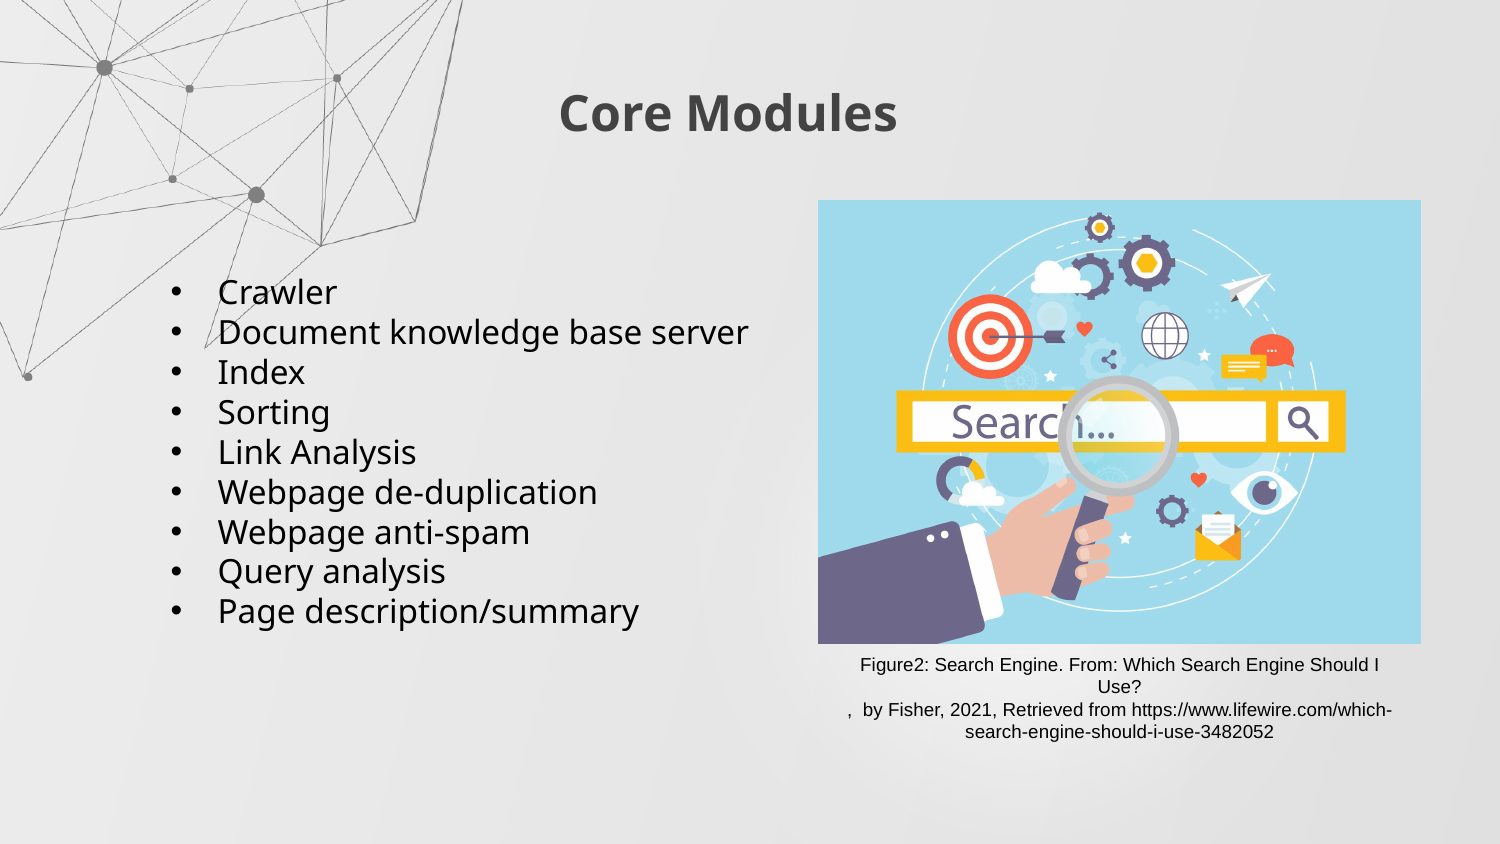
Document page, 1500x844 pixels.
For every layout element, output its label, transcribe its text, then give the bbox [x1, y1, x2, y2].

picture [0, 0, 1500, 844]
title Core Modules [300, 66, 1156, 157]
text_box Crawler Document knowledge base server Index Sorting Link Analysis Webpage de-duplication Webpage anti-spam Query analysis Page description/summary [155, 263, 813, 638]
text_box Figure2: Search Engine. From: Which Search Engine Should I Use? , by Fisher, 2021, Retrieved from https://www.lifewire.com/which-search-engine-should-i-use-3482052 [826, 652, 1413, 751]
